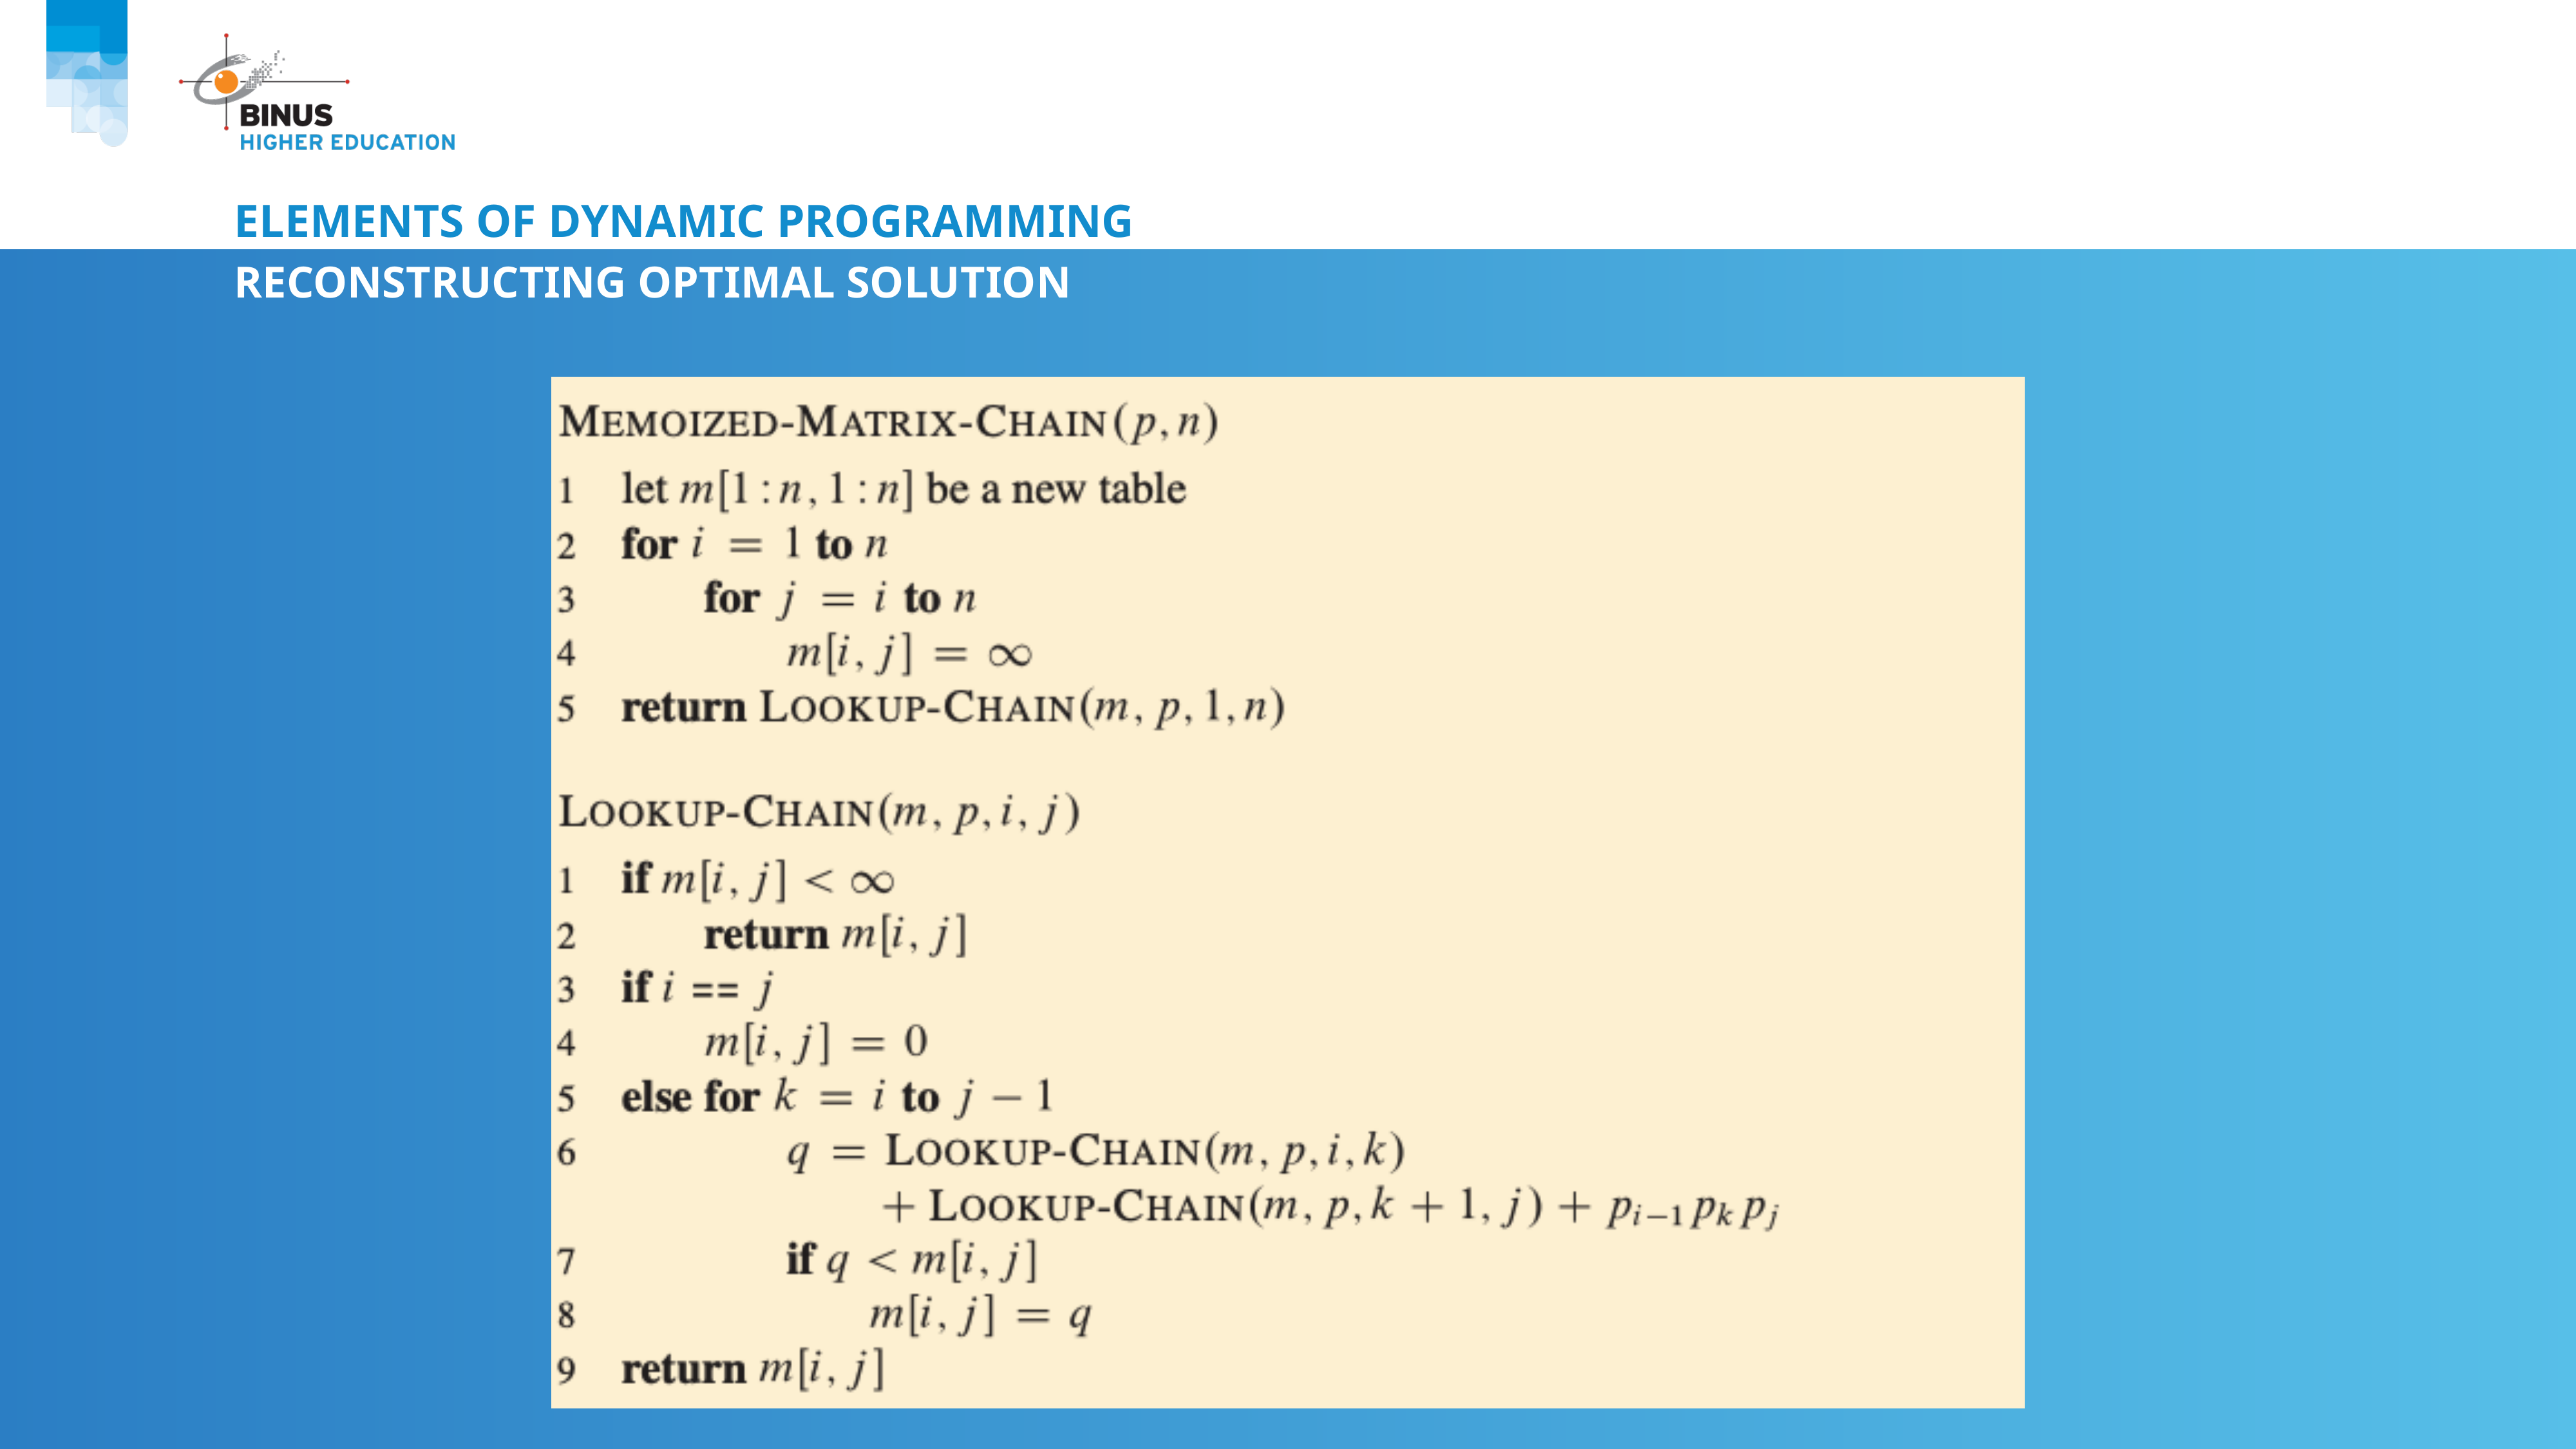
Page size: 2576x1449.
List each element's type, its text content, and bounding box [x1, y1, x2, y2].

list Reconstructing optimal solution [228, 255, 1262, 341]
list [551, 377, 2025, 1409]
picture [46, 0, 455, 154]
title Elements of dynamic programming [228, 197, 1784, 252]
